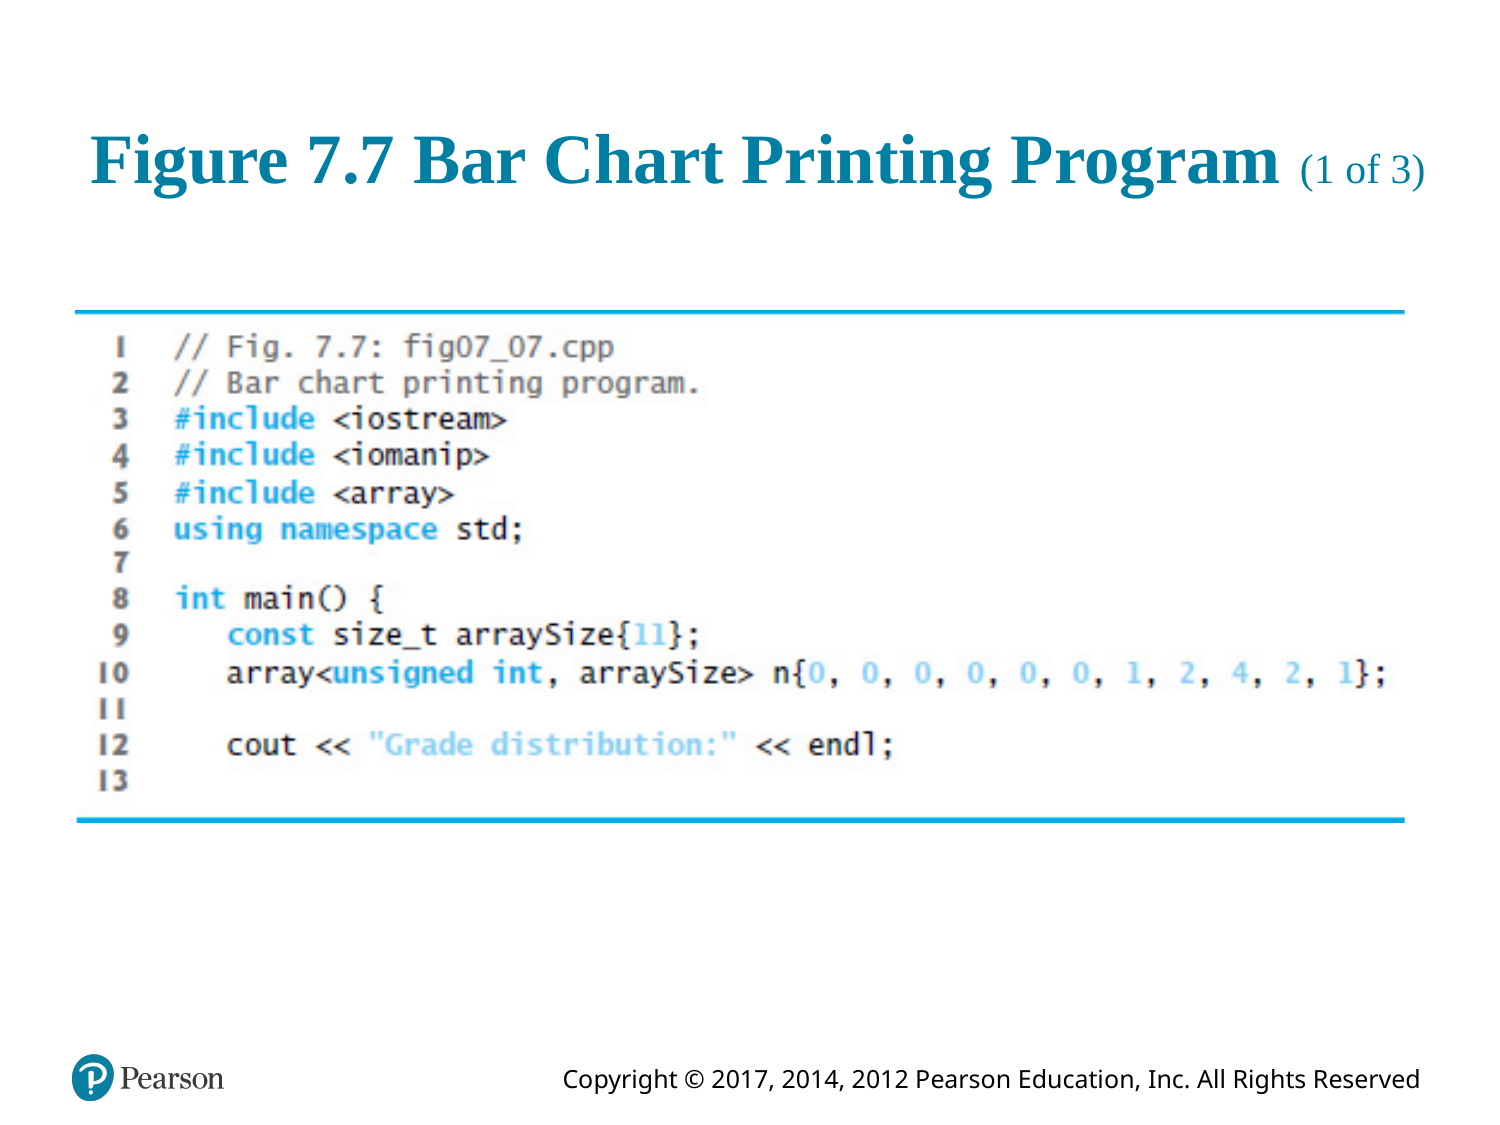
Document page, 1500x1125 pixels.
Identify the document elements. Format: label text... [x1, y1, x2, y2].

picture [98, 1054, 224, 1101]
picture [74, 314, 1405, 823]
picture [72, 1054, 88, 1070]
picture [80, 1063, 106, 1088]
picture [72, 1087, 83, 1101]
title Figure 7.7 Bar Chart Printing Program (1 of 3) [75, 37, 1469, 213]
